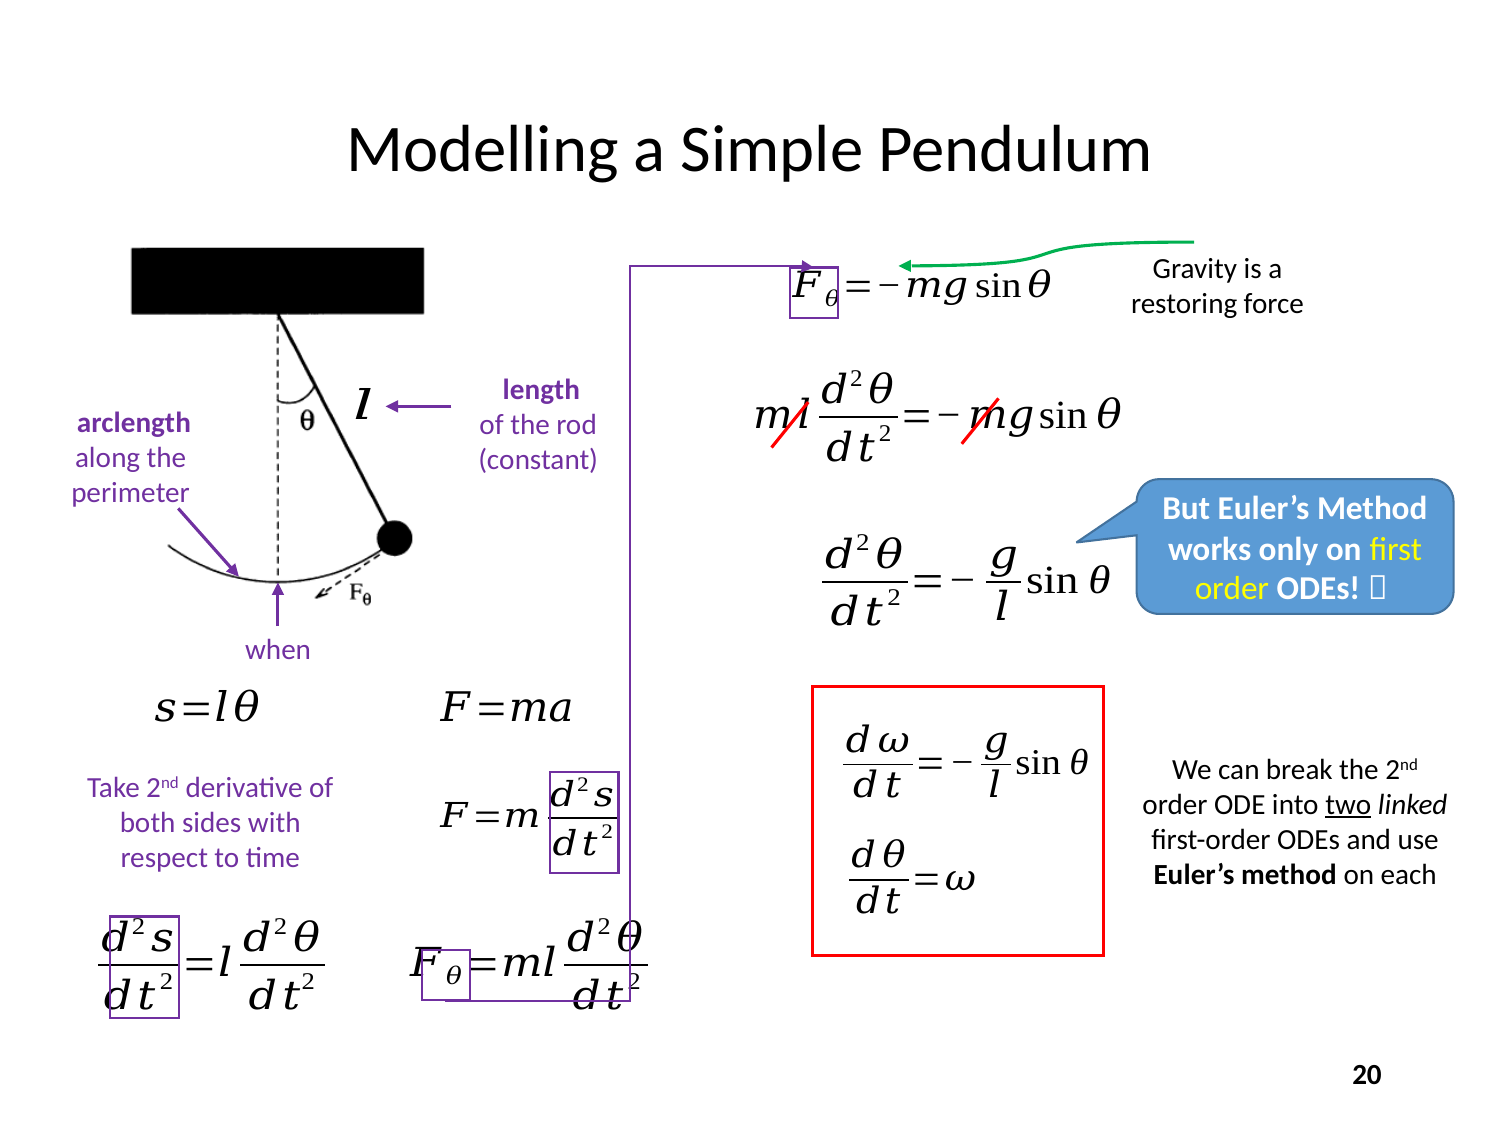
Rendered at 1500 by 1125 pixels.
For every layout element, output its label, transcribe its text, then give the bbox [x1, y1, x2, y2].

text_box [771, 402, 809, 448]
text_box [961, 398, 999, 444]
slide_number 20 [1059, 1042, 1397, 1103]
text_box We can break the 2nd order ODE into two linked first-order ODEs and use Euler’s method on each [1126, 742, 1464, 898]
title Modelling a Simple Pendulum [103, 59, 1397, 241]
text_box [109, 915, 180, 1019]
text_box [263, 449, 997, 818]
text_box [421, 949, 471, 1001]
text_box Take 2nd derivative of both sides with respect to time [64, 760, 357, 881]
text_box [549, 818, 620, 874]
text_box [385, 363, 647, 449]
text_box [30, 396, 239, 577]
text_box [1034, 106, 1059, 402]
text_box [138, 582, 263, 674]
picture [103, 234, 449, 624]
text_box But Euler’s Method works only on first order ODEs!  [1075, 478, 1455, 615]
text_box Gravity is a restoring force [1105, 242, 1330, 327]
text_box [812, 686, 1104, 956]
text_box [789, 266, 839, 319]
